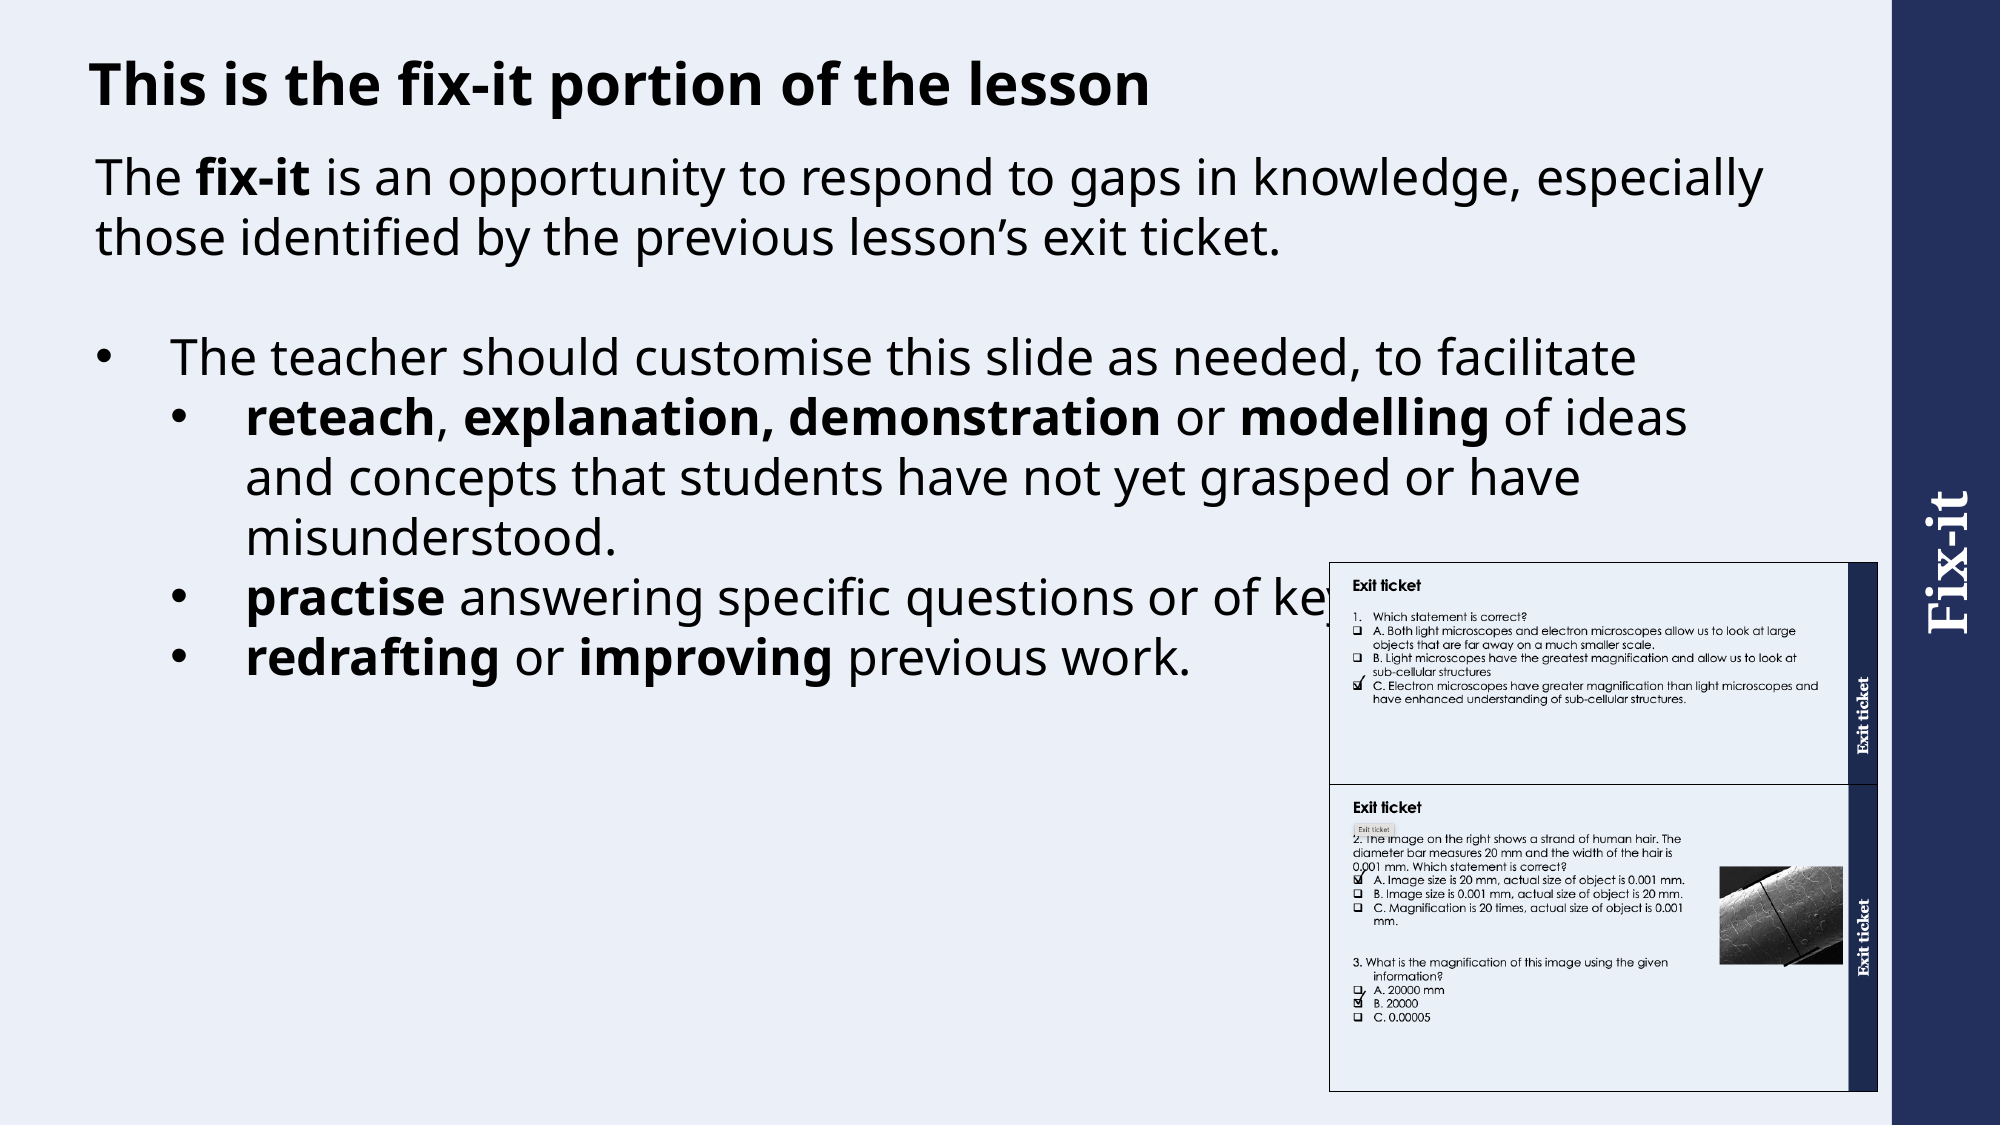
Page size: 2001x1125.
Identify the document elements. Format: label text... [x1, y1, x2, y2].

picture [1329, 562, 1878, 1092]
text_box The fix-it is an opportunity to respond to gaps in knowledge, especially those identified by the previous lesson’s exit ticket. The teacher should customise this slide as needed, to facilitate reteach, explanation, demonstration or modelling of ideas and concepts that students have not yet grasped or have misunderstood. practise answering specific questions or of key skills. redrafting or improving previous work. [80, 78, 1788, 729]
title This is the fix-it portion of the lesson [88, 0, 1831, 119]
